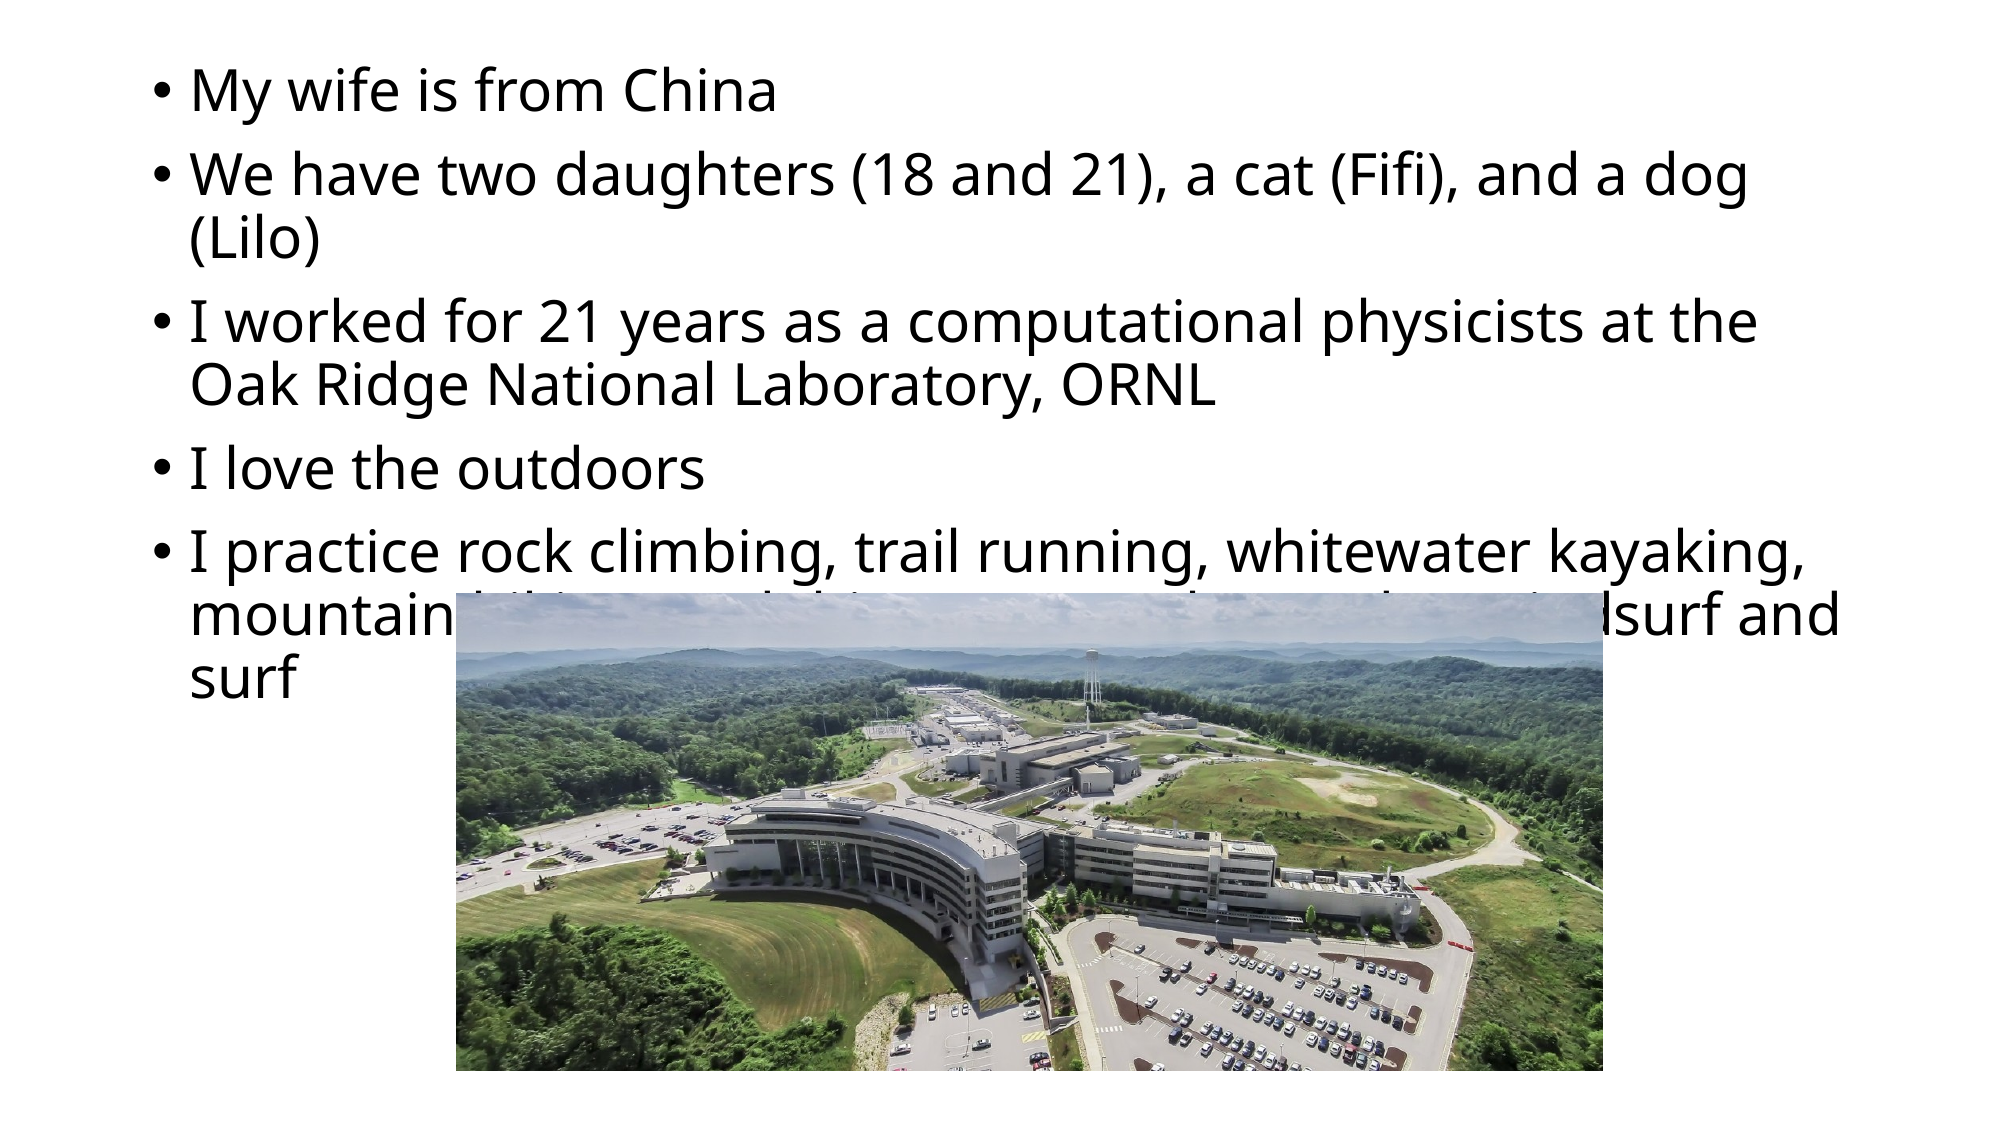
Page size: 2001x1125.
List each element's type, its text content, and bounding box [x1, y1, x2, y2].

list My wife is from China We have two daughters (18 and 21), a cat (Fifi), and a dog (Lilo) I worked for 21 years as a computational physicists at the Oak Ridge National Laboratory, ORNL I love the outdoors I practice rock climbing, trail running, whitewater kayaking, mountain biking, and this summer I learned to windsurf and surf [137, 54, 1863, 768]
picture [456, 593, 1603, 1072]
